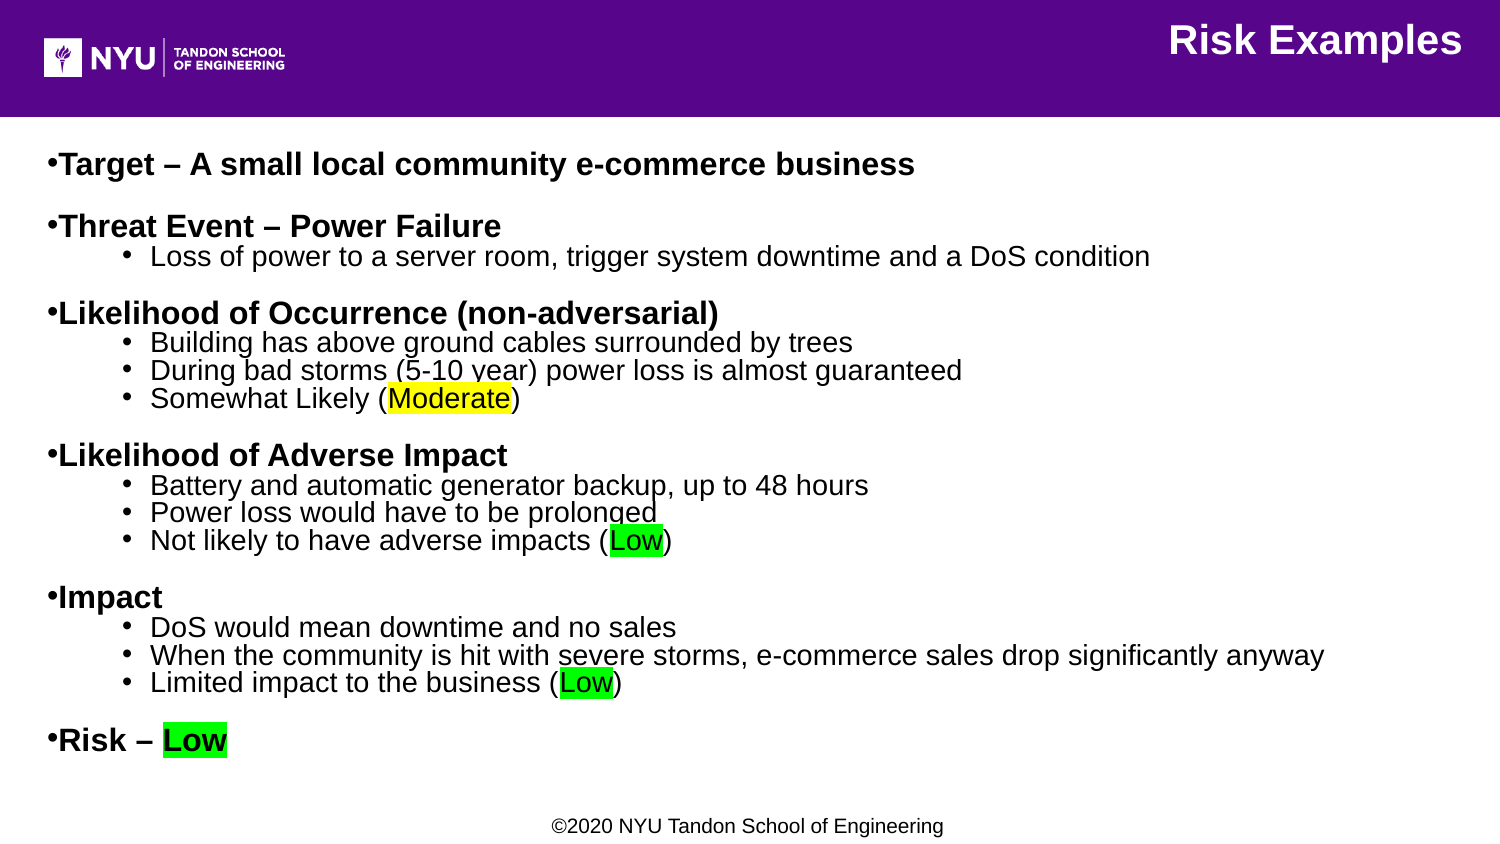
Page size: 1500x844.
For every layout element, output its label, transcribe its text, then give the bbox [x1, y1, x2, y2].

list Risk Examples [392, 12, 1463, 109]
picture [44, 38, 285, 77]
list Target – A small local community e-commerce business Threat Event – Power Failure Loss of power to a server room, trigger system downtime and a DoS condition Likelihood of Occurrence (non-adversarial) Building has above ground cables surrounded by trees During bad storms (5-10 year) power loss is almost guaranteed Somewhat Likely (Moderate) Likelihood of Adverse Impact Battery and automatic generator backup, up to 48 hours Power loss would have to be prolonged Not likely to have adverse impacts (Low) Impact DoS would mean downtime and no sales When the community is hit with severe storms, e-commerce sales drop significantly anyway Limited impact to the business (Low) Risk – Low [47, 151, 1454, 803]
